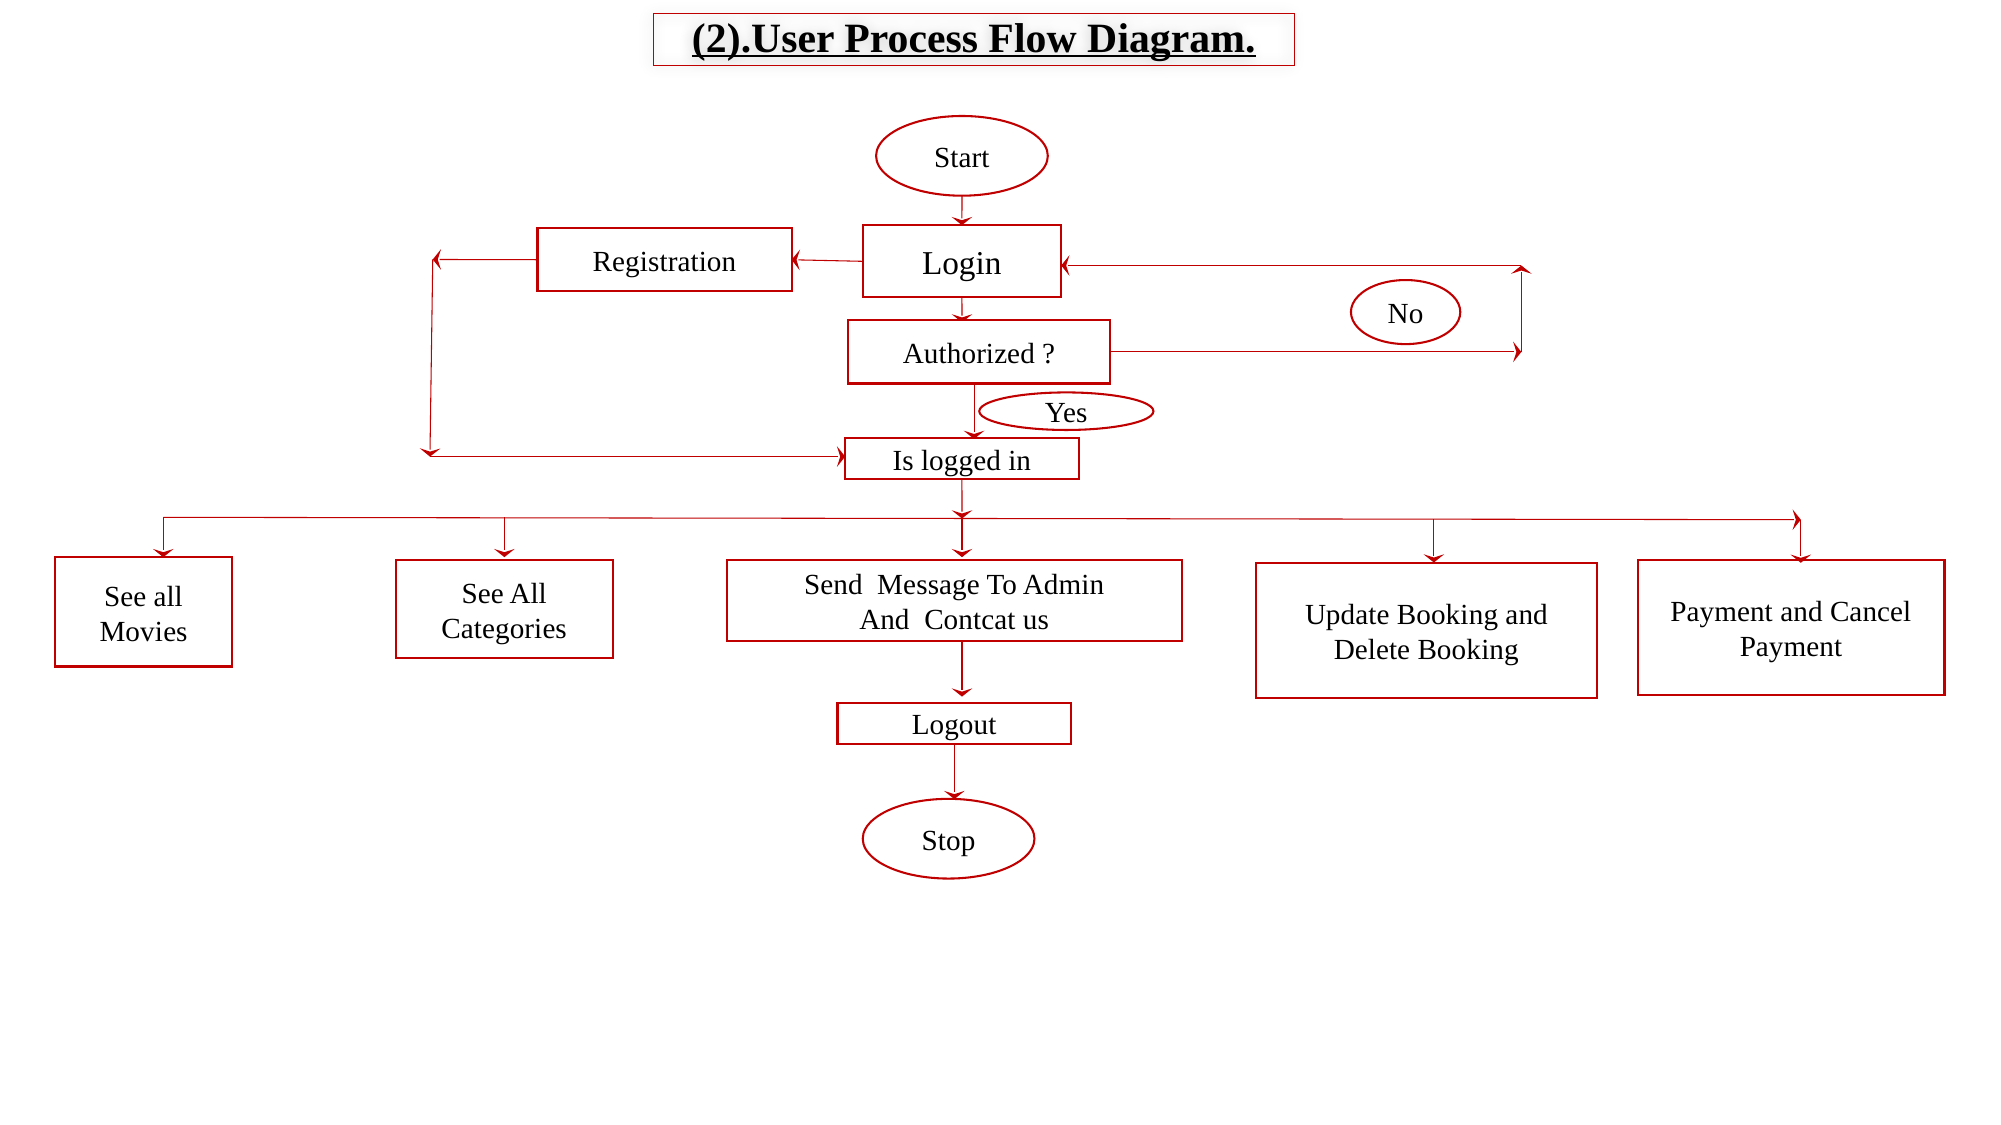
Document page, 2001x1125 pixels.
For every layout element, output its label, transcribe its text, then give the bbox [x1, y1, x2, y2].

text_box Start [875, 114, 1049, 197]
text_box Registration [536, 227, 793, 292]
text_box Logout [836, 702, 1072, 745]
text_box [429, 259, 433, 456]
text_box Update Booking and Delete Booking [1255, 562, 1598, 699]
text_box Stop [861, 797, 1036, 880]
text_box Authorized ? [847, 319, 1111, 385]
text_box Send Message To Admin And Contcat us [726, 559, 1183, 642]
text_box See All Categories [395, 559, 614, 659]
text_box Yes [978, 391, 1155, 432]
title (2).User Process Flow Diagram. [653, 13, 1295, 66]
text_box No [1349, 279, 1462, 346]
text_box Is logged in [844, 437, 1080, 480]
text_box See all Movies [54, 556, 233, 668]
text_box Login [862, 224, 1062, 298]
text_box Payment and Cancel Payment [1637, 559, 1946, 696]
